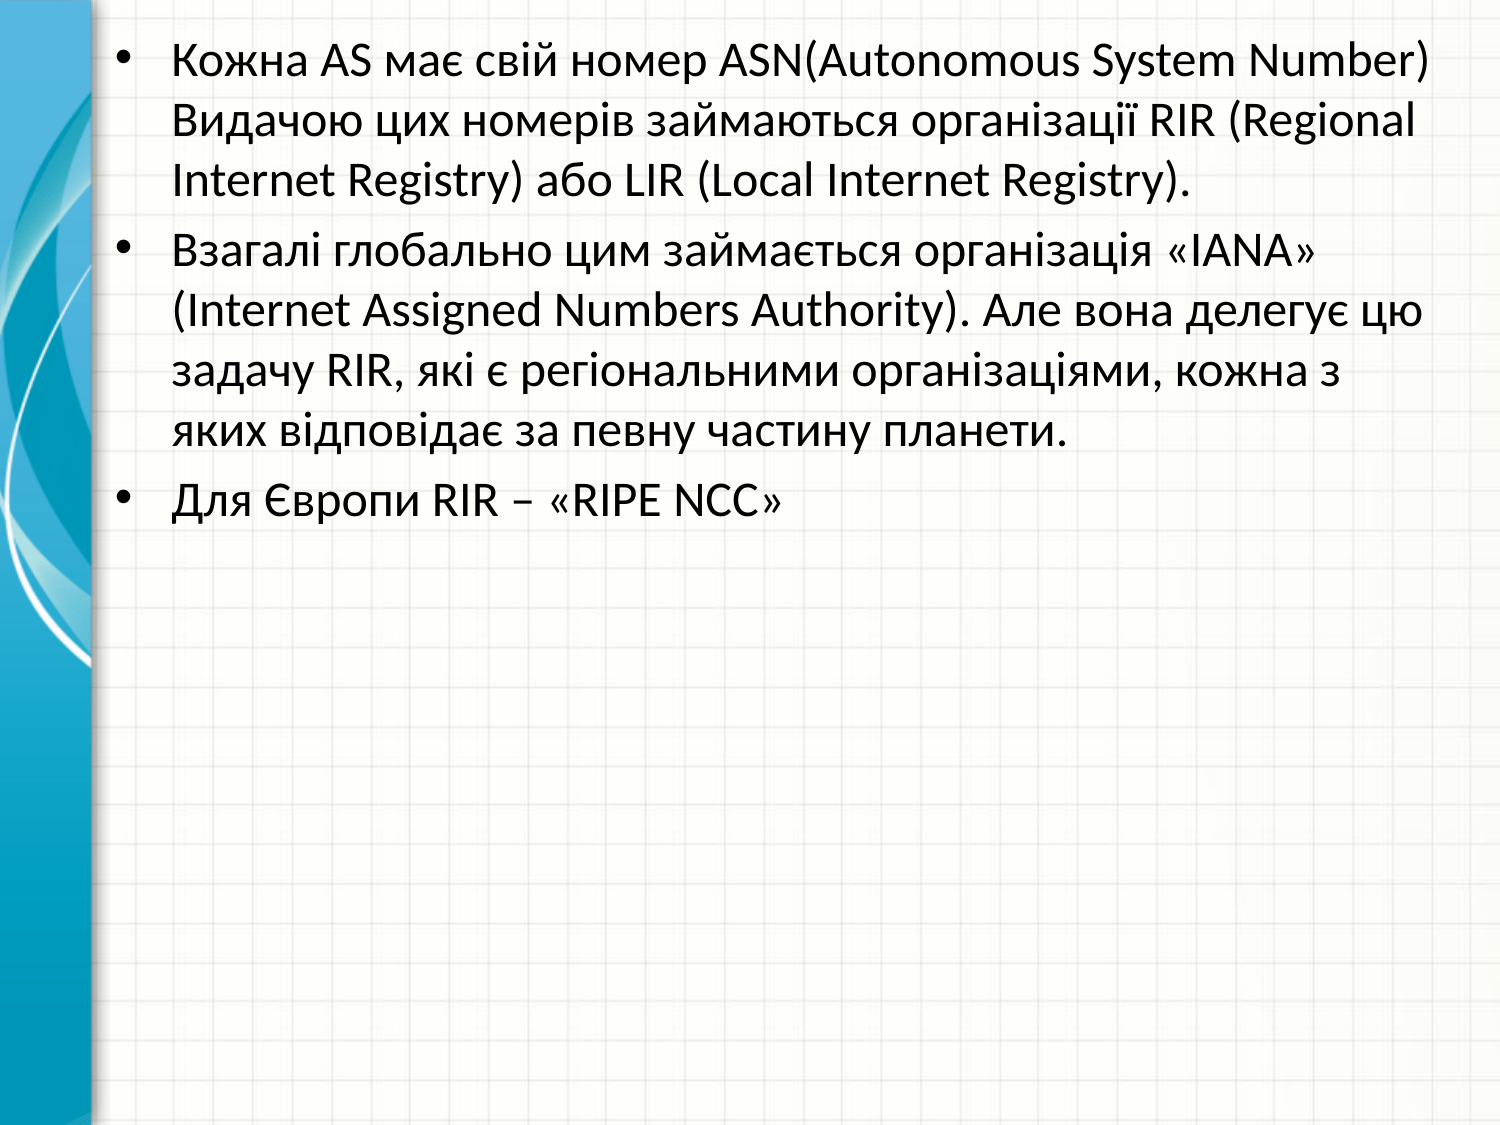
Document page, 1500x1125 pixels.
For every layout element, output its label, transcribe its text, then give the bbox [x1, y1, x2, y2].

text_box Кожна AS має свій номер ASN(Autonomous System Number) Видачою цих номерів займаються організації RIR (Regional Internet Registry) або LIR (Local Internet Registry). Взагалі глобально цим займається організація «IANA» (Internet Assigned Numbers Authority). Але вона делегує цю задачу RIR, які є регіональними організаціями, кожна з яких відповідає за певну частину планети. Для Європи RIR – «RIPE NCC» [100, 19, 1459, 709]
picture [0, 0, 1500, 1125]
